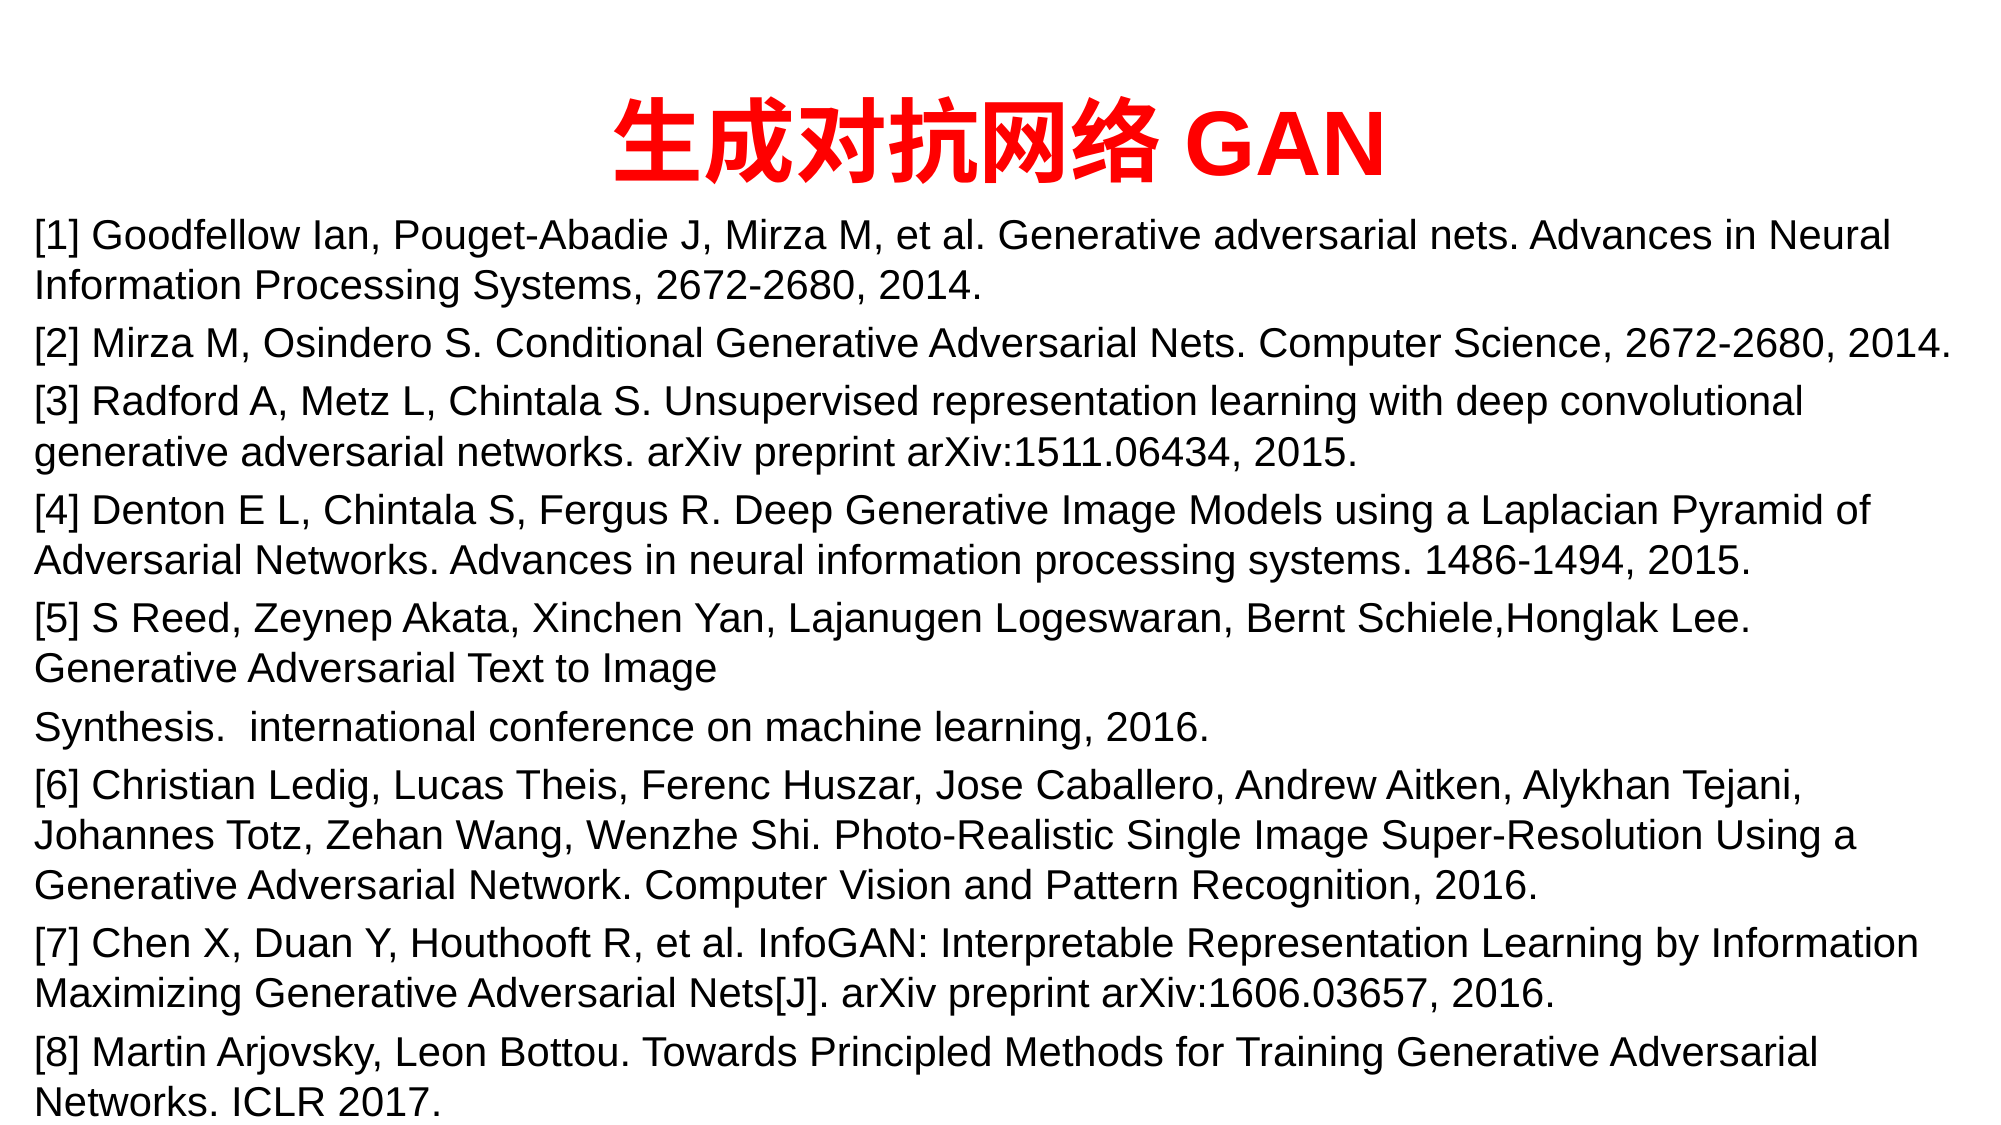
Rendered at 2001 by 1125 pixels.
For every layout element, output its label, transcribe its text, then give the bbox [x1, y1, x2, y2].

list [1] Goodfellow Ian, Pouget-Abadie J, Mirza M, et al. Generative adversarial nets. Advances in Neural Information Processing Systems, 2672-2680, 2014. [2] Mirza M, Osindero S. Conditional Generative Adversarial Nets. Computer Science, 2672-2680, 2014. [3] Radford A, Metz L, Chintala S. Unsupervised representation learning with deep convolutional generative adversarial networks. arXiv preprint arXiv:1511.06434, 2015. [4] Denton E L, Chintala S, Fergus R. Deep Generative Image Models using a Laplacian Pyramid of Adversarial Networks. Advances in neural information processing systems. 1486-1494, 2015. [5] S Reed, Zeynep Akata, Xinchen Yan, Lajanugen Logeswaran, Bernt Schiele,Honglak Lee. Generative Adversarial Text to Image Synthesis. international conference on machine learning, 2016. [6] Christian Ledig, Lucas Theis, Ferenc Huszar, Jose Caballero, Andrew Aitken, Alykhan Tejani, Johannes Totz, Zehan Wang, Wenzhe Shi. Photo-Realistic Single Image Super-Resolution Using a Generative Adversarial Network. Computer Vision and Pattern Recognition, 2016. [7] Chen X, Duan Y, Houthooft R, et al. InfoGAN: Interpretable Representation Learning by Information Maximizing Generative Adversarial Nets[J]. arXiv preprint arXiv:1606.03657, 2016. [8] Martin Arjovsky, Leon Bottou. Towards Principled Methods for Training Generative Adversarial Networks. ICLR 2017. [18, 200, 1982, 943]
title 生成对抗网络GAN [99, 45, 1900, 200]
